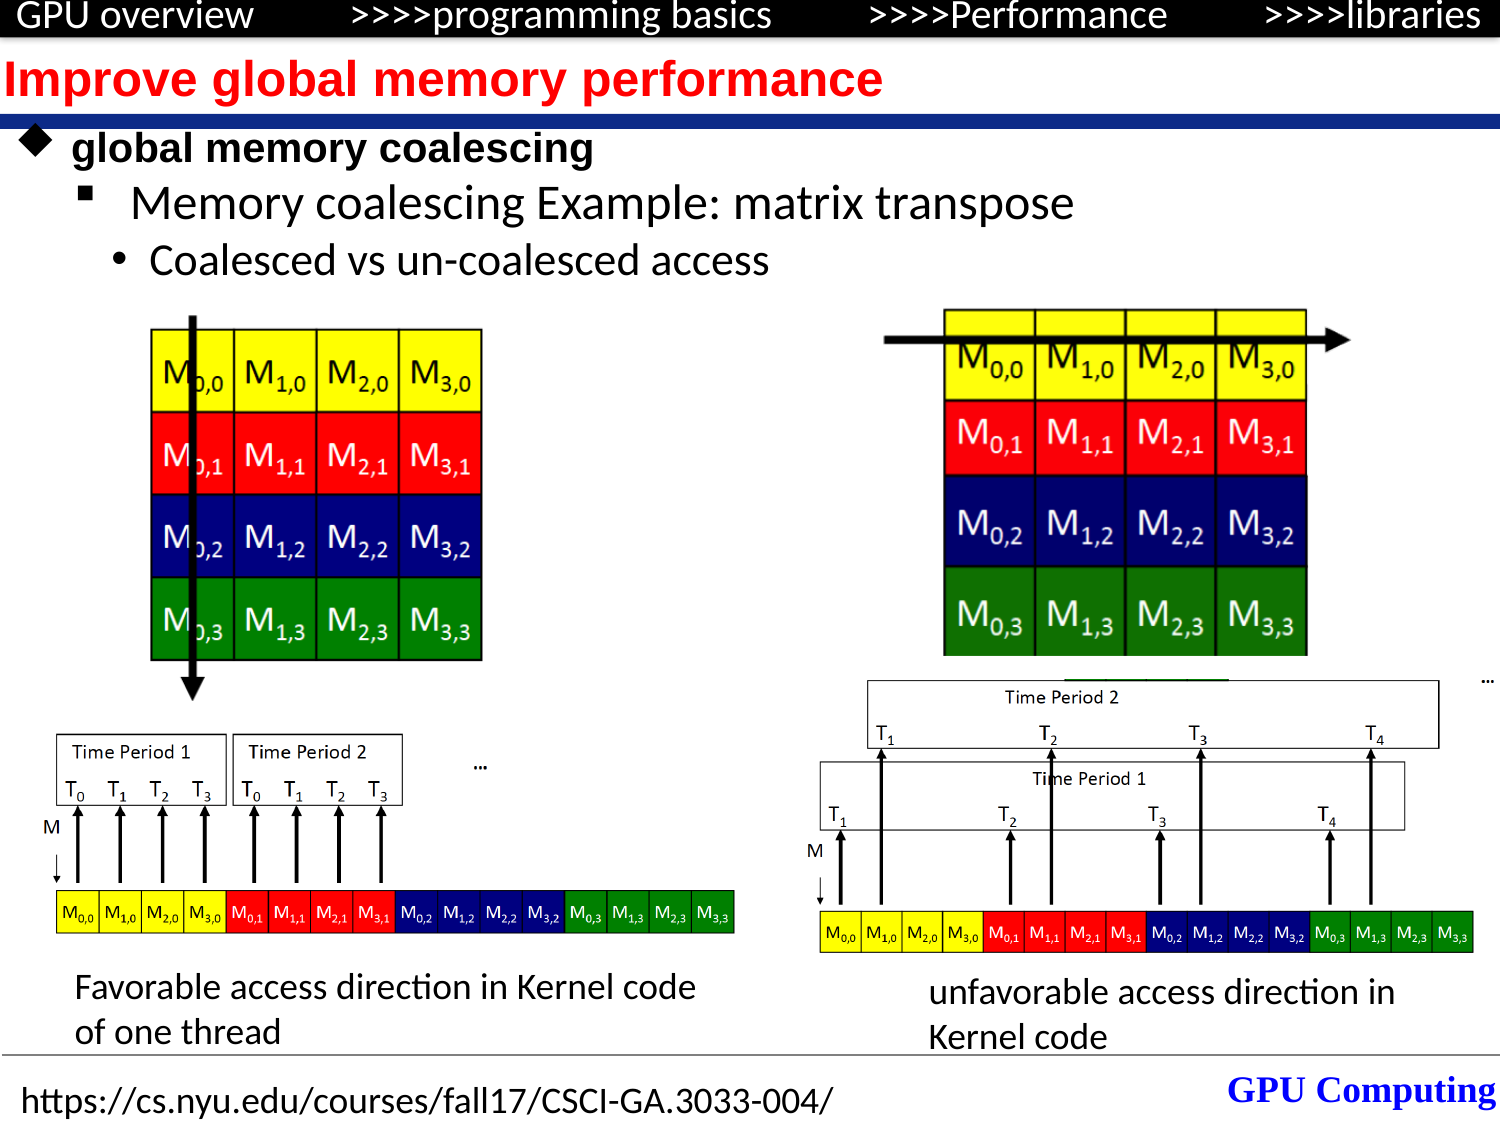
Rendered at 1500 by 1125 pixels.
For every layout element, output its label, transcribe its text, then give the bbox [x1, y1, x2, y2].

text_box Memory coalescing Example: matrix transpose Coalesced vs un-coalesced access [58, 162, 1091, 271]
text_box unfavorable access direction in Kernel code [913, 965, 1440, 1065]
text_box global memory coalescing [0, 113, 1468, 178]
text_box Favorable access direction in Kernel code of one thread [59, 965, 753, 1060]
text_box https://cs.nyu.edu/courses/fall17/CSCI-GA.3033-004/ [5, 1068, 850, 1125]
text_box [37, 272, 1497, 958]
text_box Improve global memory performance [0, 39, 1489, 115]
